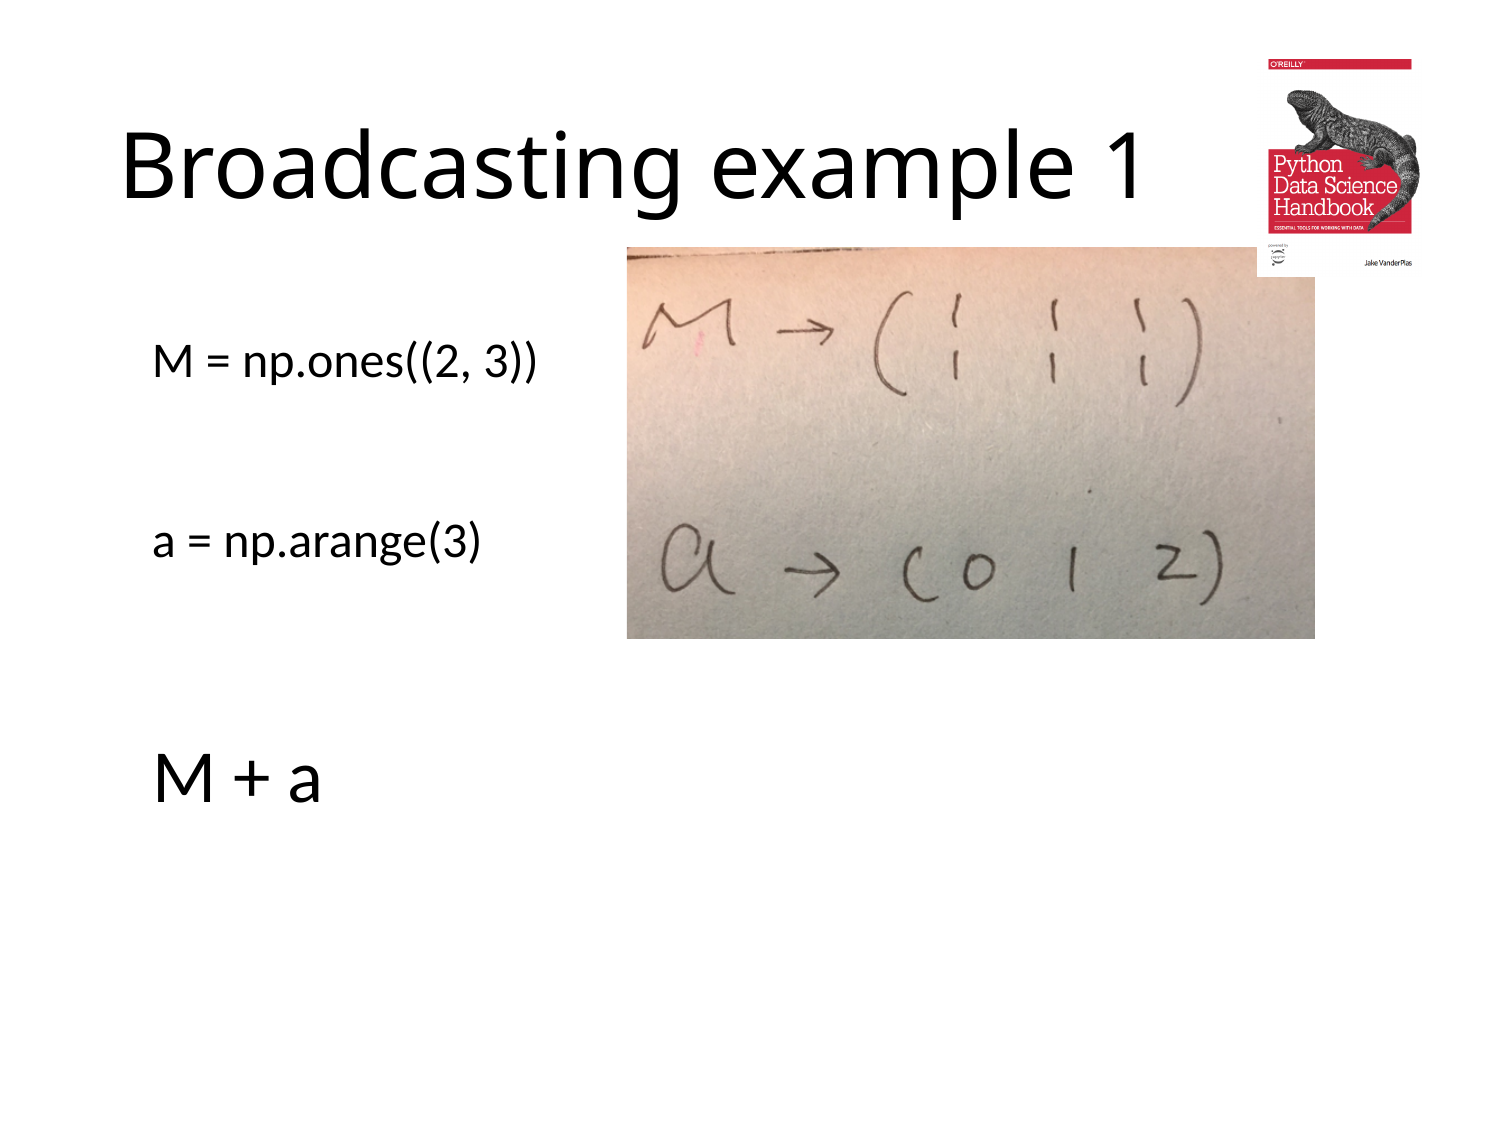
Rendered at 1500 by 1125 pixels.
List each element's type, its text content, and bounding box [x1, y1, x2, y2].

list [626, 247, 1315, 639]
text_box M = np.ones((2, 3)) a = np.arange(3) [137, 320, 626, 575]
text_box M + a [138, 720, 340, 826]
picture [1257, 59, 1422, 277]
title Broadcasting example 1 [103, 59, 1257, 278]
